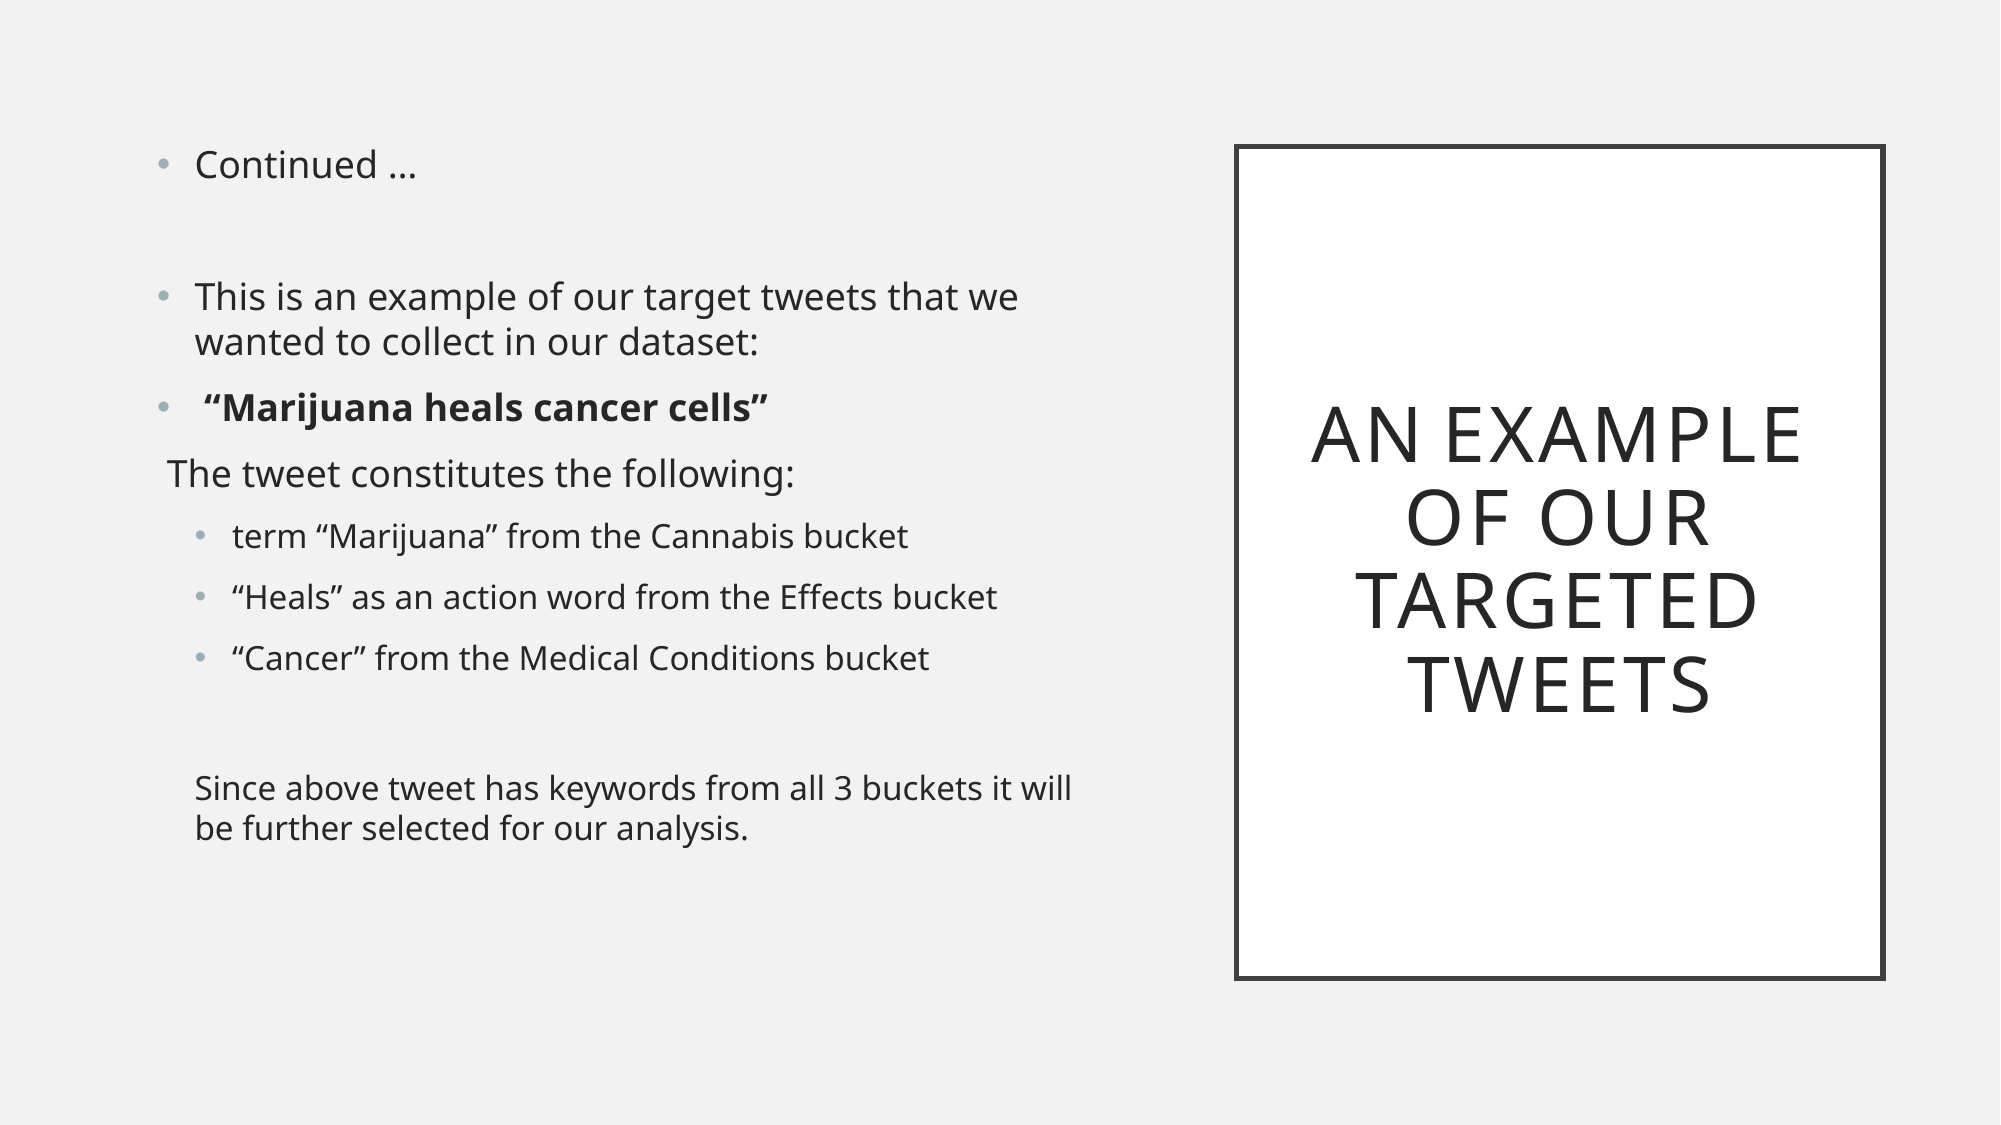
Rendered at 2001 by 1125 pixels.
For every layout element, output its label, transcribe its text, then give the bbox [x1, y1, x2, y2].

list Continued … This is an example of our target tweets that we wanted to collect in our dataset: “Marijuana heals cancer cells” The tweet constitutes the following: term “Marijuana” from the Cannabis bucket “Heals” as an action word from the Effects bucket “Cancer” from the Medical Conditions bucket Since above tweet has keywords from all 3 buckets it will be further selected for our analysis. [142, 69, 1129, 979]
title AN Example of our targeted Tweets [1234, 144, 1886, 981]
